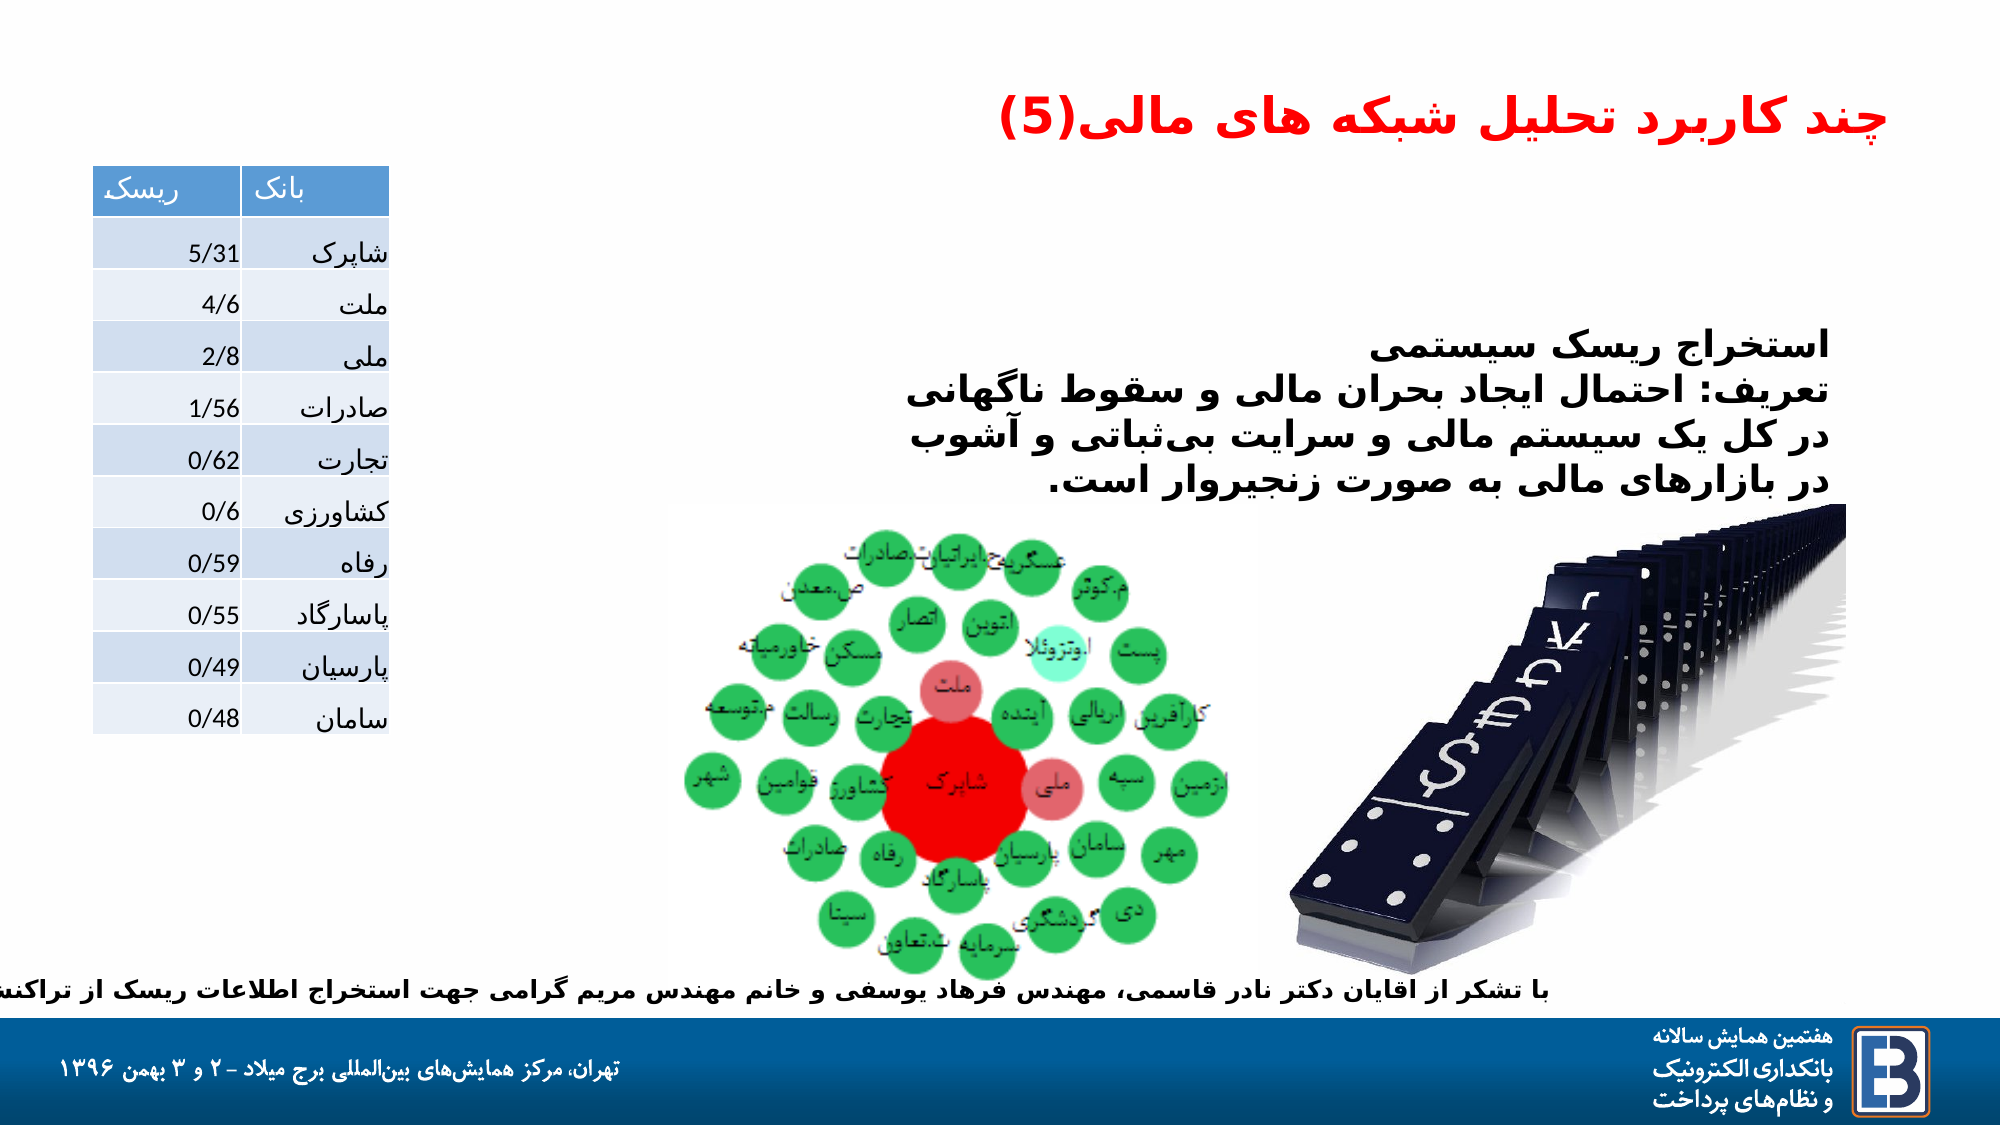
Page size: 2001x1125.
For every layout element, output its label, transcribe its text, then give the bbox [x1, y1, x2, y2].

text_box چند کاربرد تحلیل شبکه های مالی(5) [78, 76, 1906, 166]
table_cell ملت [242, 270, 389, 320]
table_cell پاسارگاد [242, 580, 389, 630]
table_cell 0/59 [93, 528, 240, 578]
table_cell کشاورزی [242, 477, 389, 527]
table_cell تجارت [242, 425, 389, 475]
table_cell سامان [242, 684, 389, 734]
table_cell 0/62 [93, 425, 240, 475]
table_cell 4/6 [93, 270, 240, 320]
picture [667, 504, 1259, 1001]
table_cell 1/56 [93, 373, 240, 423]
table_cell رفاه [242, 528, 389, 578]
picture [1265, 504, 1846, 1004]
table_cell 0/49 [93, 632, 240, 682]
table_header بانک [242, 166, 389, 216]
table_cell 0/48 [93, 684, 240, 734]
text_box با تشکر از اقایان دکتر نادر قاسمی، مهندس فرهاد یوسفی و خانم مهندس مریم گرامی جهت استخراج اطلاعات ریسک از تراکنش های پایا اسفند 94 [0, 953, 1568, 1014]
table_cell 5/31 [93, 218, 240, 268]
table_cell 0/55 [93, 580, 240, 630]
table_cell پارسیان [242, 632, 389, 682]
table_header ریسک [93, 166, 240, 216]
table_cell ملی [242, 321, 389, 371]
text_box استخراج ریسک سیستمی تعریف: احتمال ایجاد بحران مالی و سقوط ناگهانی در کل یک سیستم مالی و سرایت بی‌ثباتی و آشوب در بازارهای مالی به صورت زنجیروار است. [845, 312, 1846, 598]
table_cell شاپرک [242, 218, 389, 268]
table_cell 2/8 [93, 321, 240, 371]
table_cell صادرات [242, 373, 389, 423]
table_cell 0/6 [93, 477, 240, 527]
